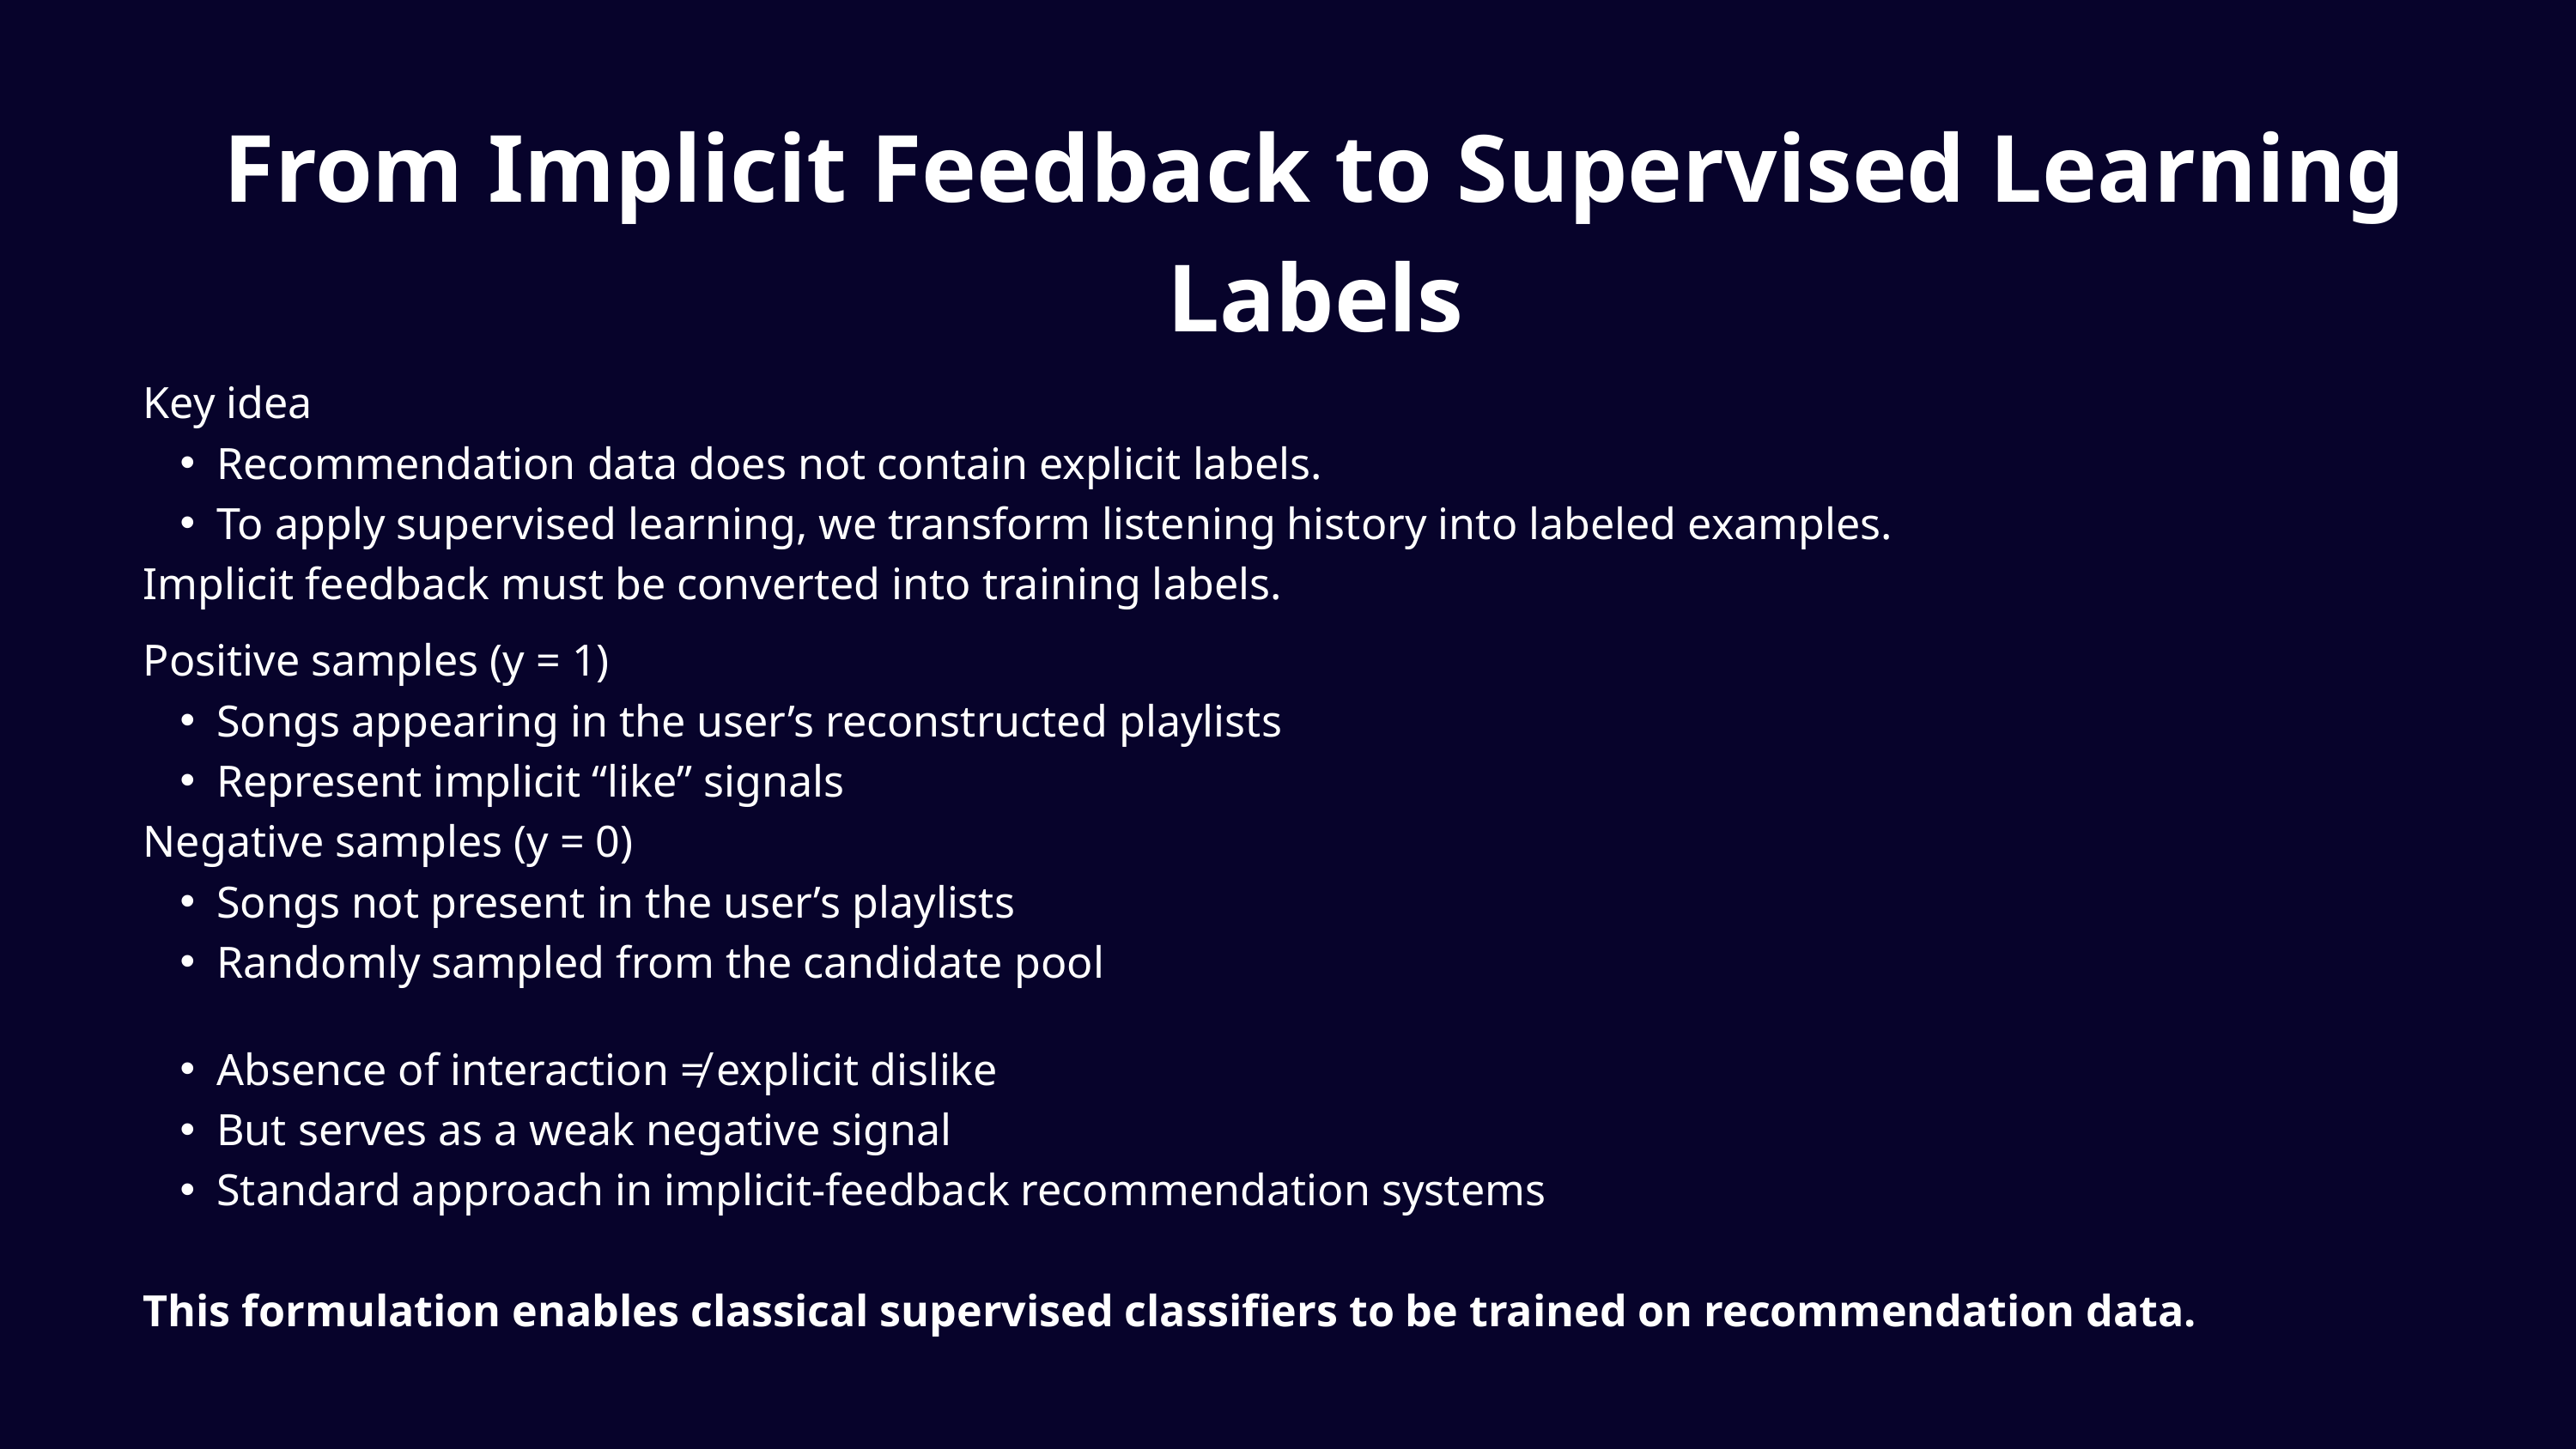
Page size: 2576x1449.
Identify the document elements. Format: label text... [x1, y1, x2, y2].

text_box From Implicit Feedback to Supervised Learning Labels [170, 90, 2461, 351]
text_box Absence of interaction ≠ explicit dislike But serves as a weak negative signal Standard approach in implicit-feedback recommendation systems This formulation enables classical supervised classifiers to be trained on recommendation data. [143, 1034, 2488, 1396]
text_box Positive samples (y = 1) Songs appearing in the user’s reconstructed playlists Represent implicit “like” signals Negative samples (y = 0) Songs not present in the user’s playlists Randomly sampled from the candidate pool [143, 624, 2488, 987]
text_box Key idea Recommendation data does not contain explicit labels. To apply supervised learning, we transform listening history into labeled examples. Implicit feedback must be converted into training labels. [143, 367, 2488, 609]
